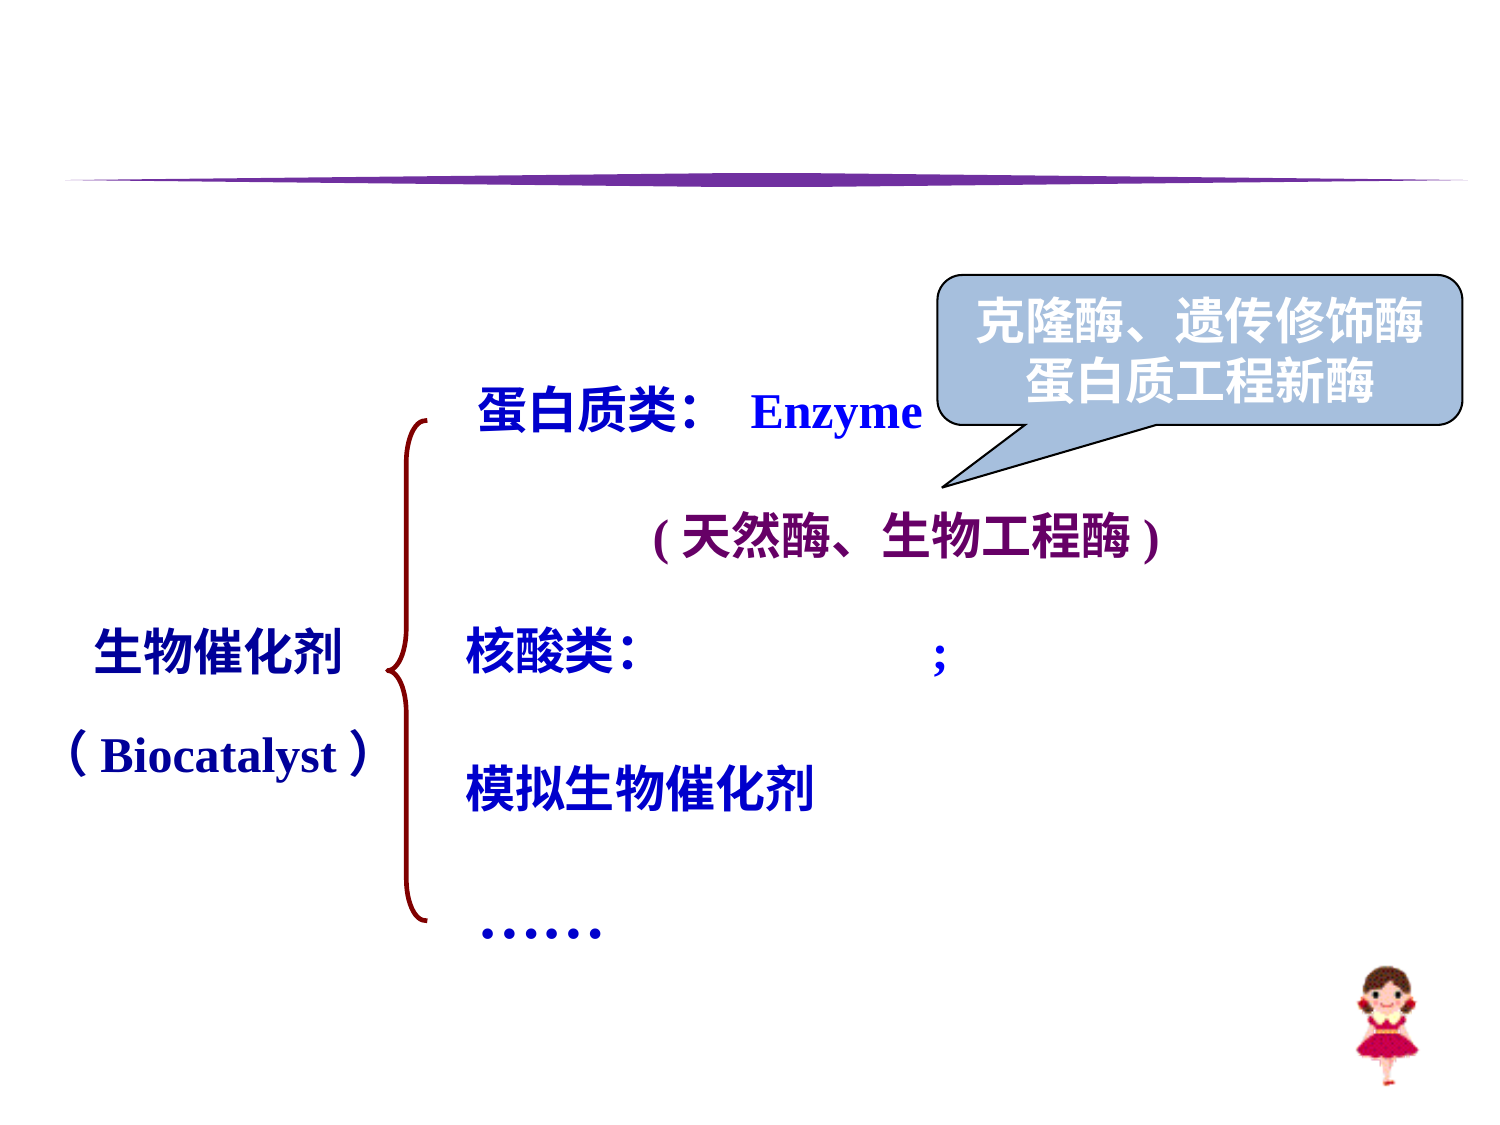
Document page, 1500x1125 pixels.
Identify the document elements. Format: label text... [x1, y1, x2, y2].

text_box 蛋白质类： Enzyme [462, 370, 975, 446]
picture [1352, 963, 1423, 1089]
text_box 核酸类：Ribozyme ; Deoxyribozyme [449, 612, 1275, 748]
text_box (天然酶、生物工程酶) [637, 437, 1388, 573]
text_box 克隆酶、遗传修饰酶蛋白质工程新酶 [937, 274, 1463, 437]
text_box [0, 420, 438, 921]
text_box …… [462, 825, 663, 960]
text_box 模拟生物催化剂 [449, 749, 1213, 825]
